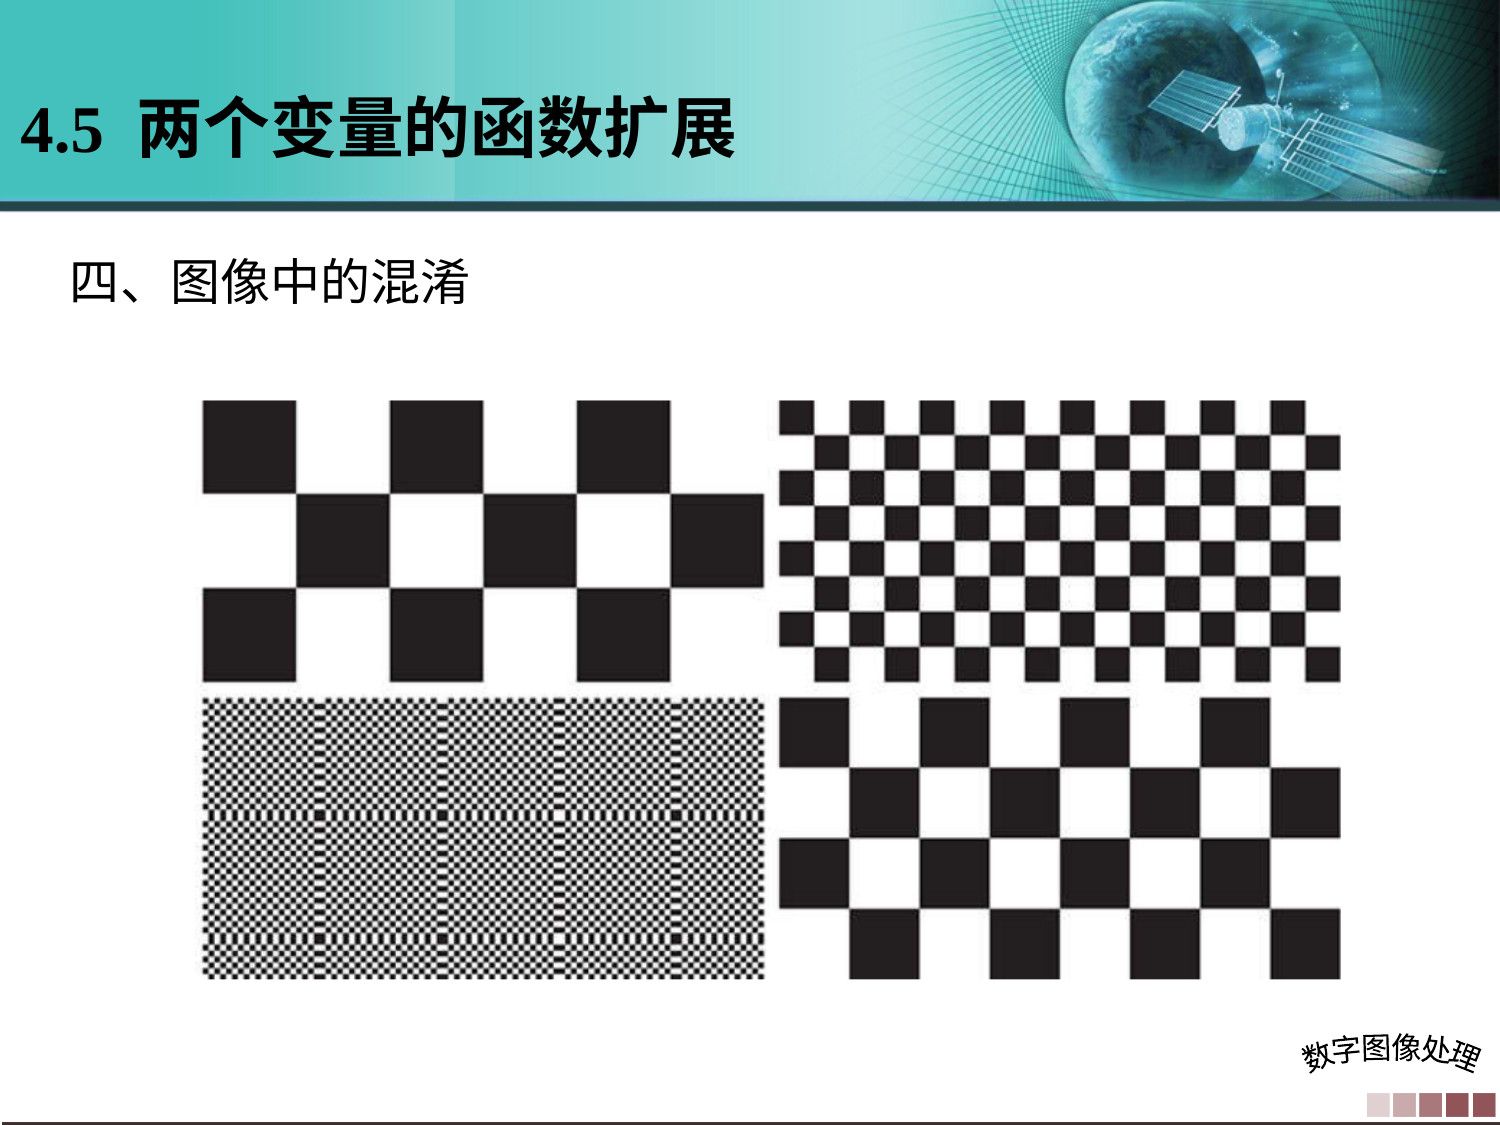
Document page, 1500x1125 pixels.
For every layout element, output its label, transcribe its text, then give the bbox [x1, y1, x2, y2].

text_box 四、图像中的混淆 [55, 243, 486, 319]
text_box 4.5 两个变量的函数扩展 [5, 78, 1117, 173]
picture [194, 387, 1357, 993]
picture [0, 0, 1500, 213]
text_box [74, 262, 1425, 1118]
picture [1425, 1093, 1496, 1117]
